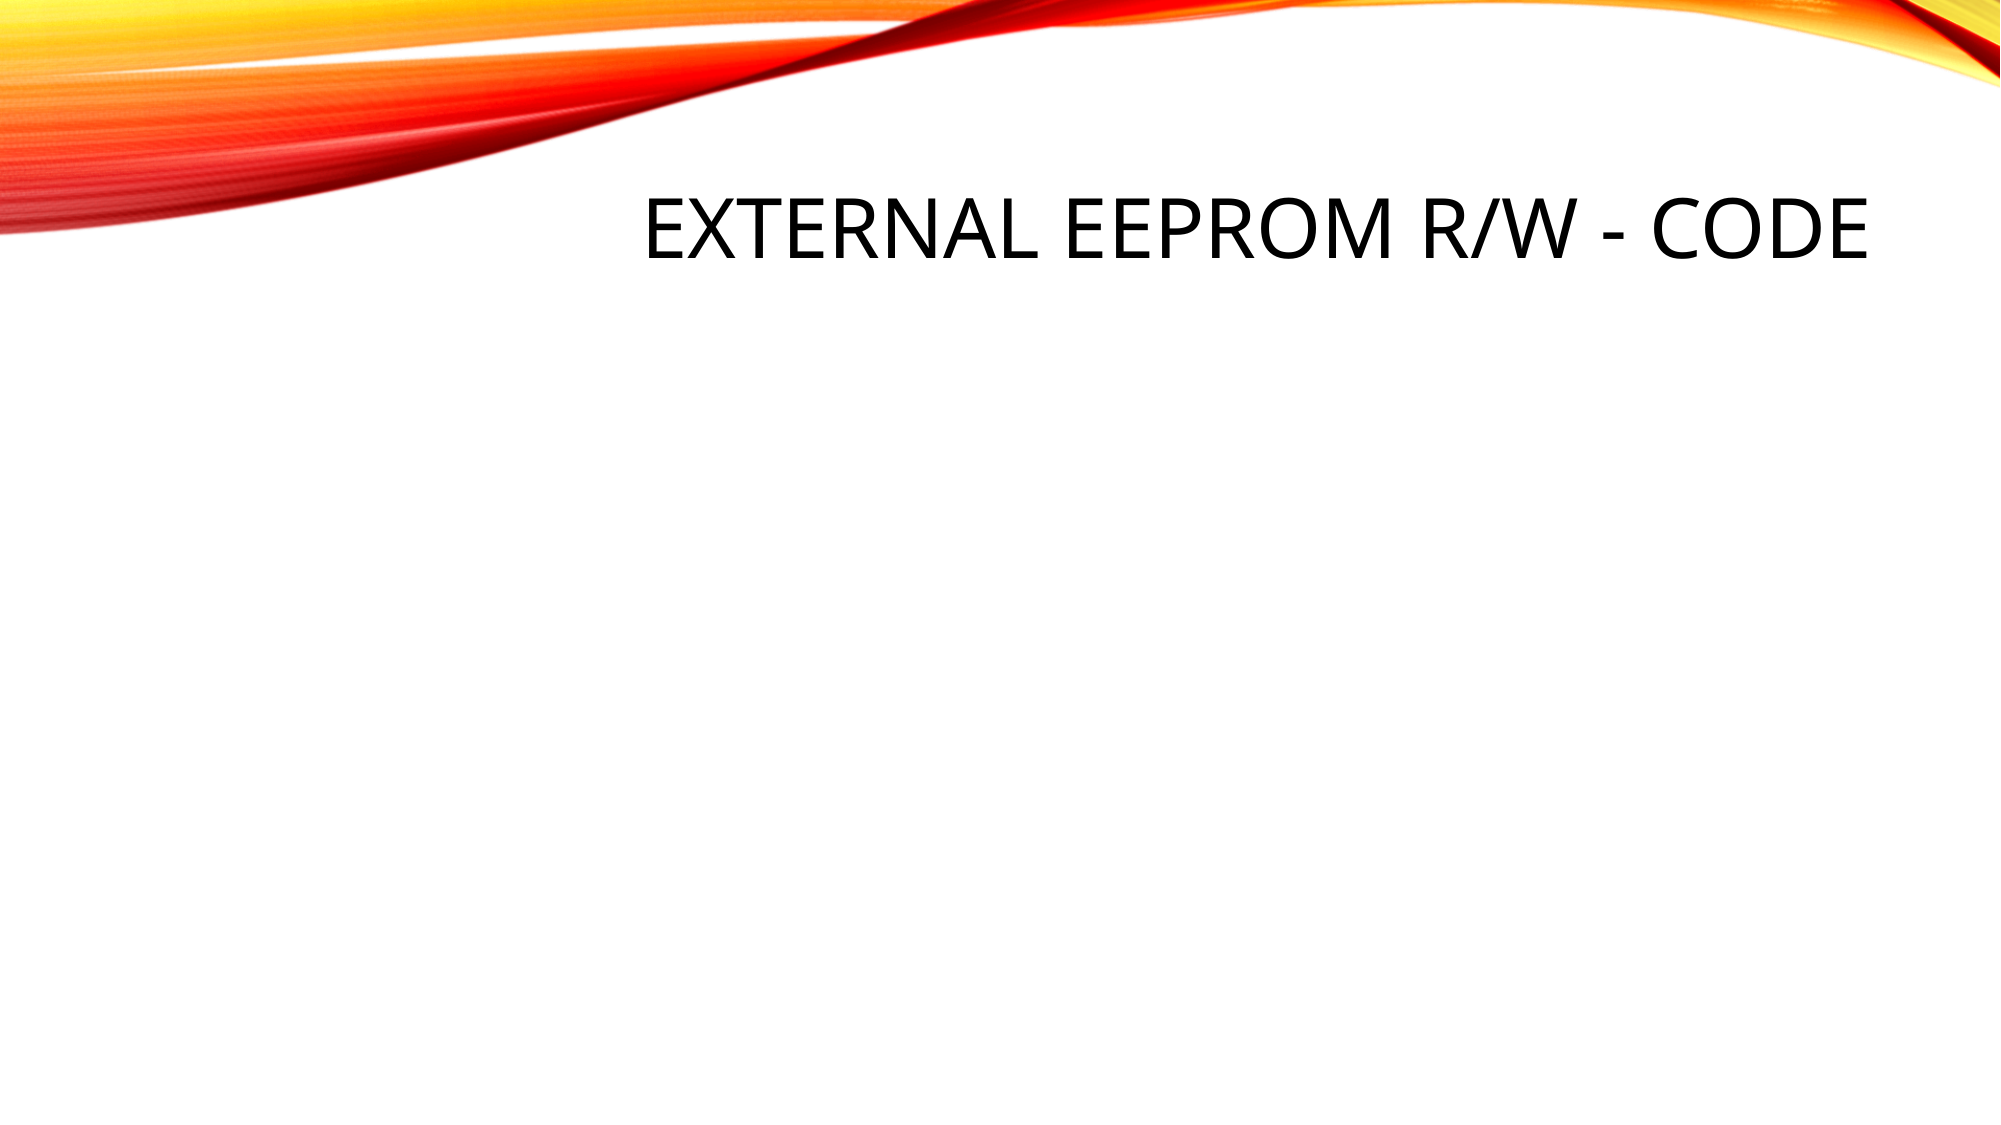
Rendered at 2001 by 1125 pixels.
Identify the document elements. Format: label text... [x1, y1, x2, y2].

title External EEPROM R/w - CODE [474, 125, 1888, 338]
picture [0, 0, 2000, 237]
